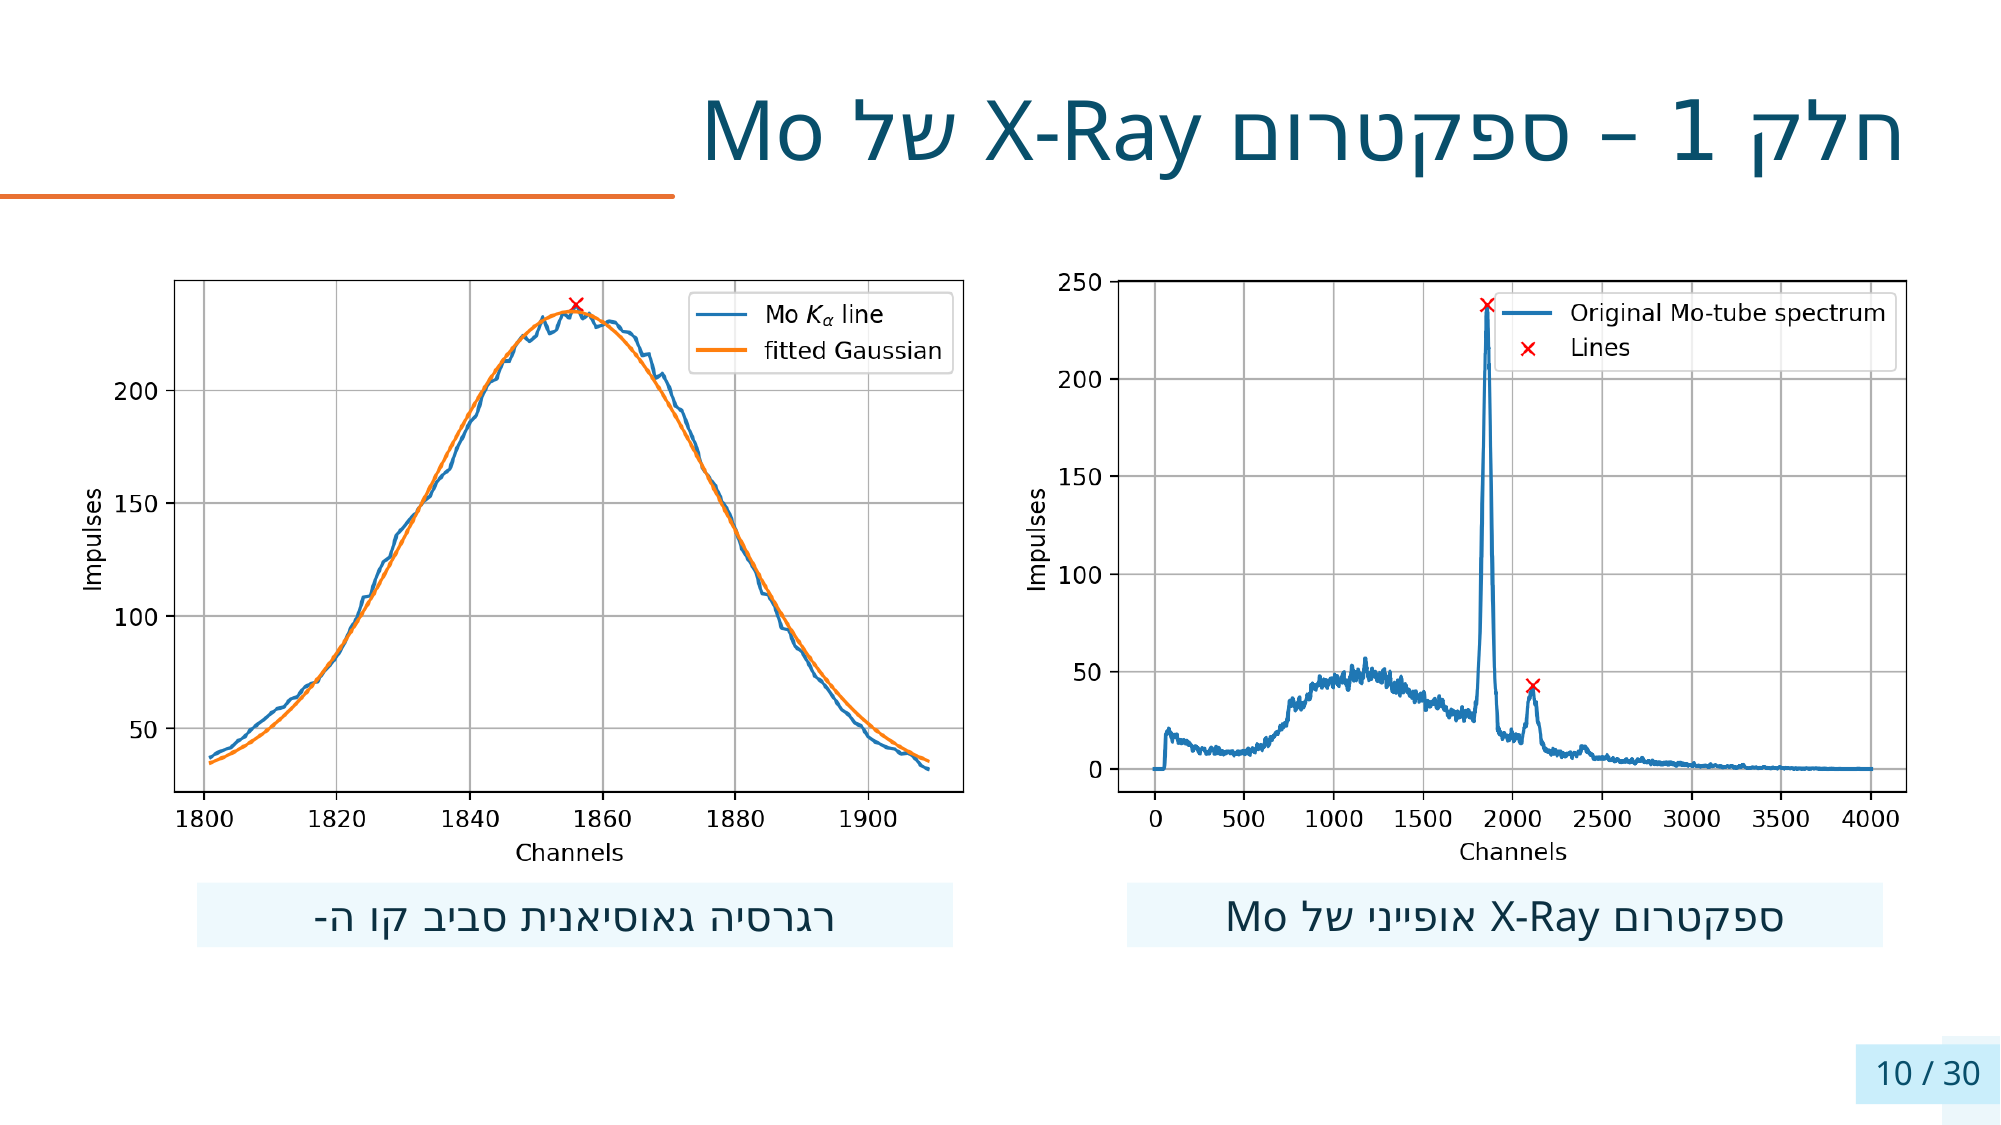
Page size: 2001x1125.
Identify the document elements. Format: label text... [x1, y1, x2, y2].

picture [1006, 254, 1923, 882]
picture [63, 264, 980, 882]
text_box ספקטרום X-Ray אופייני של Mo [1127, 882, 1883, 948]
title חלק 1 – ספקטרום X-Ray של Mo [684, 79, 1923, 188]
